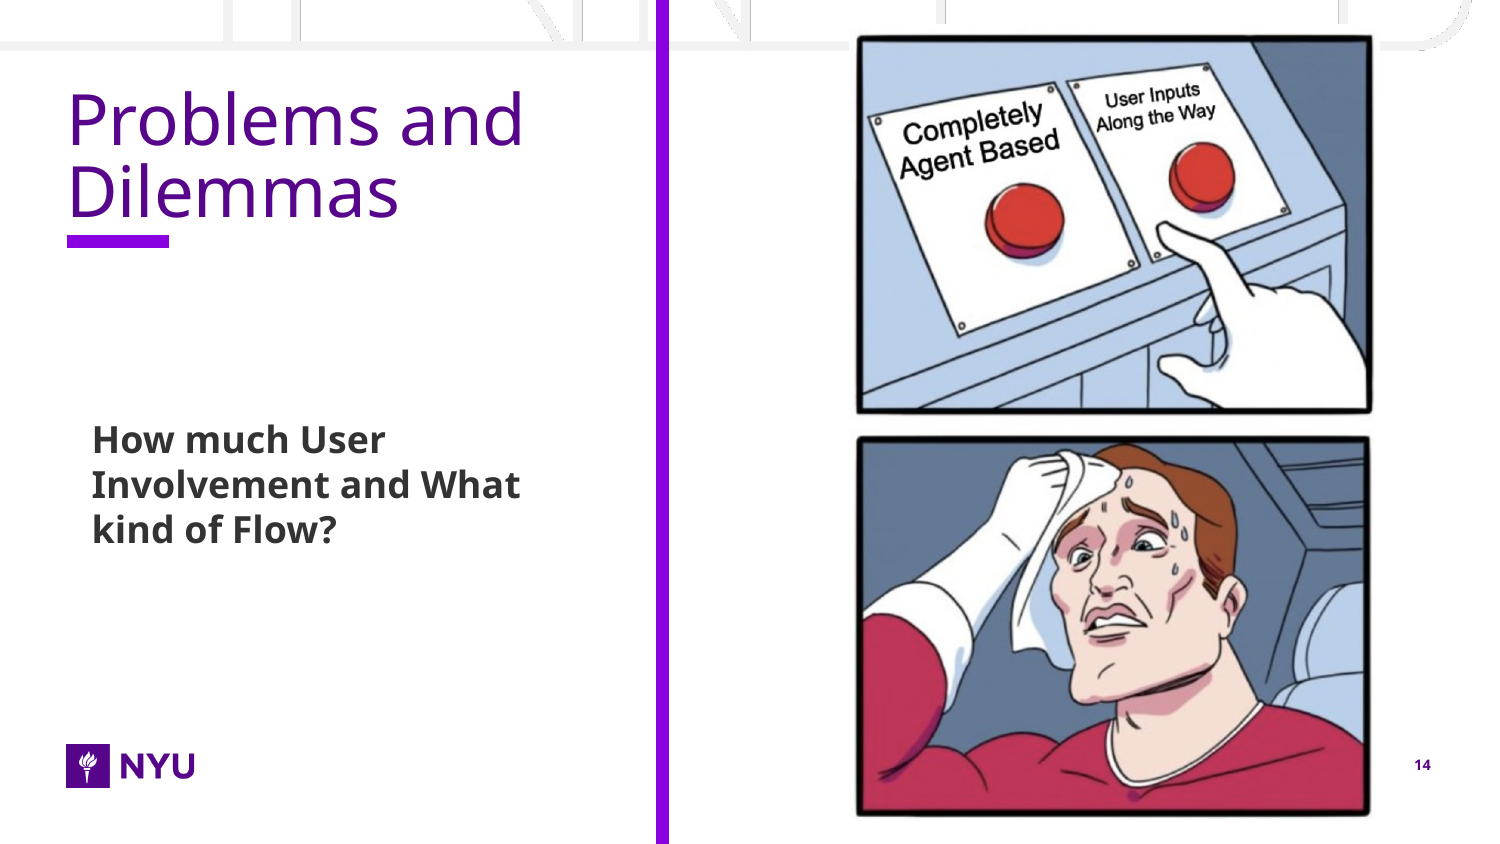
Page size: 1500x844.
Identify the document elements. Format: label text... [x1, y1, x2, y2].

picture [66, 744, 195, 788]
picture [0, 0, 656, 51]
picture [669, 0, 1496, 819]
text_box How much User Involvement and What kind of Flow? [76, 401, 599, 619]
title Problems and Dilemmas [51, 72, 620, 249]
